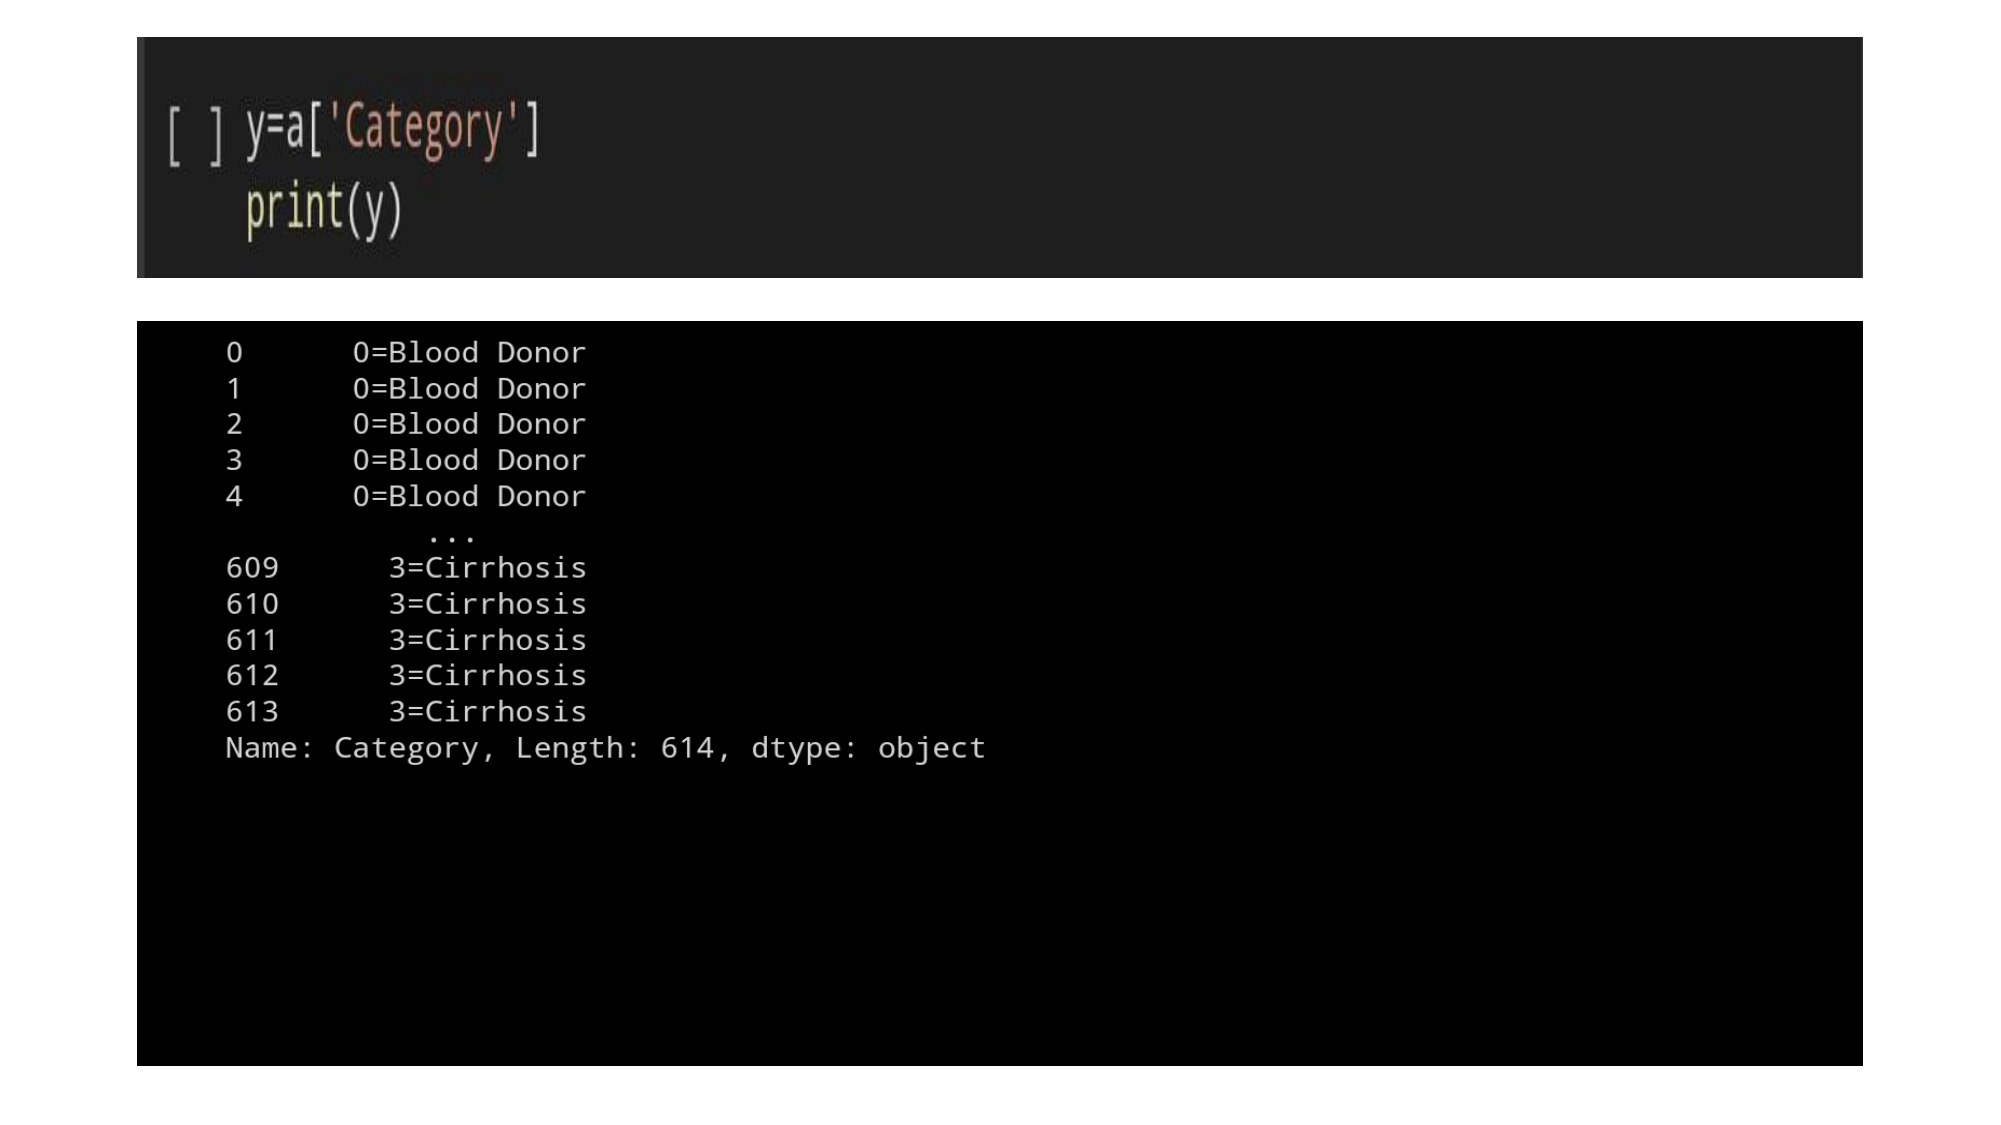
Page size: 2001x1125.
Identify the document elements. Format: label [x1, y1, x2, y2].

list [137, 321, 1863, 1066]
picture [137, 36, 1863, 278]
